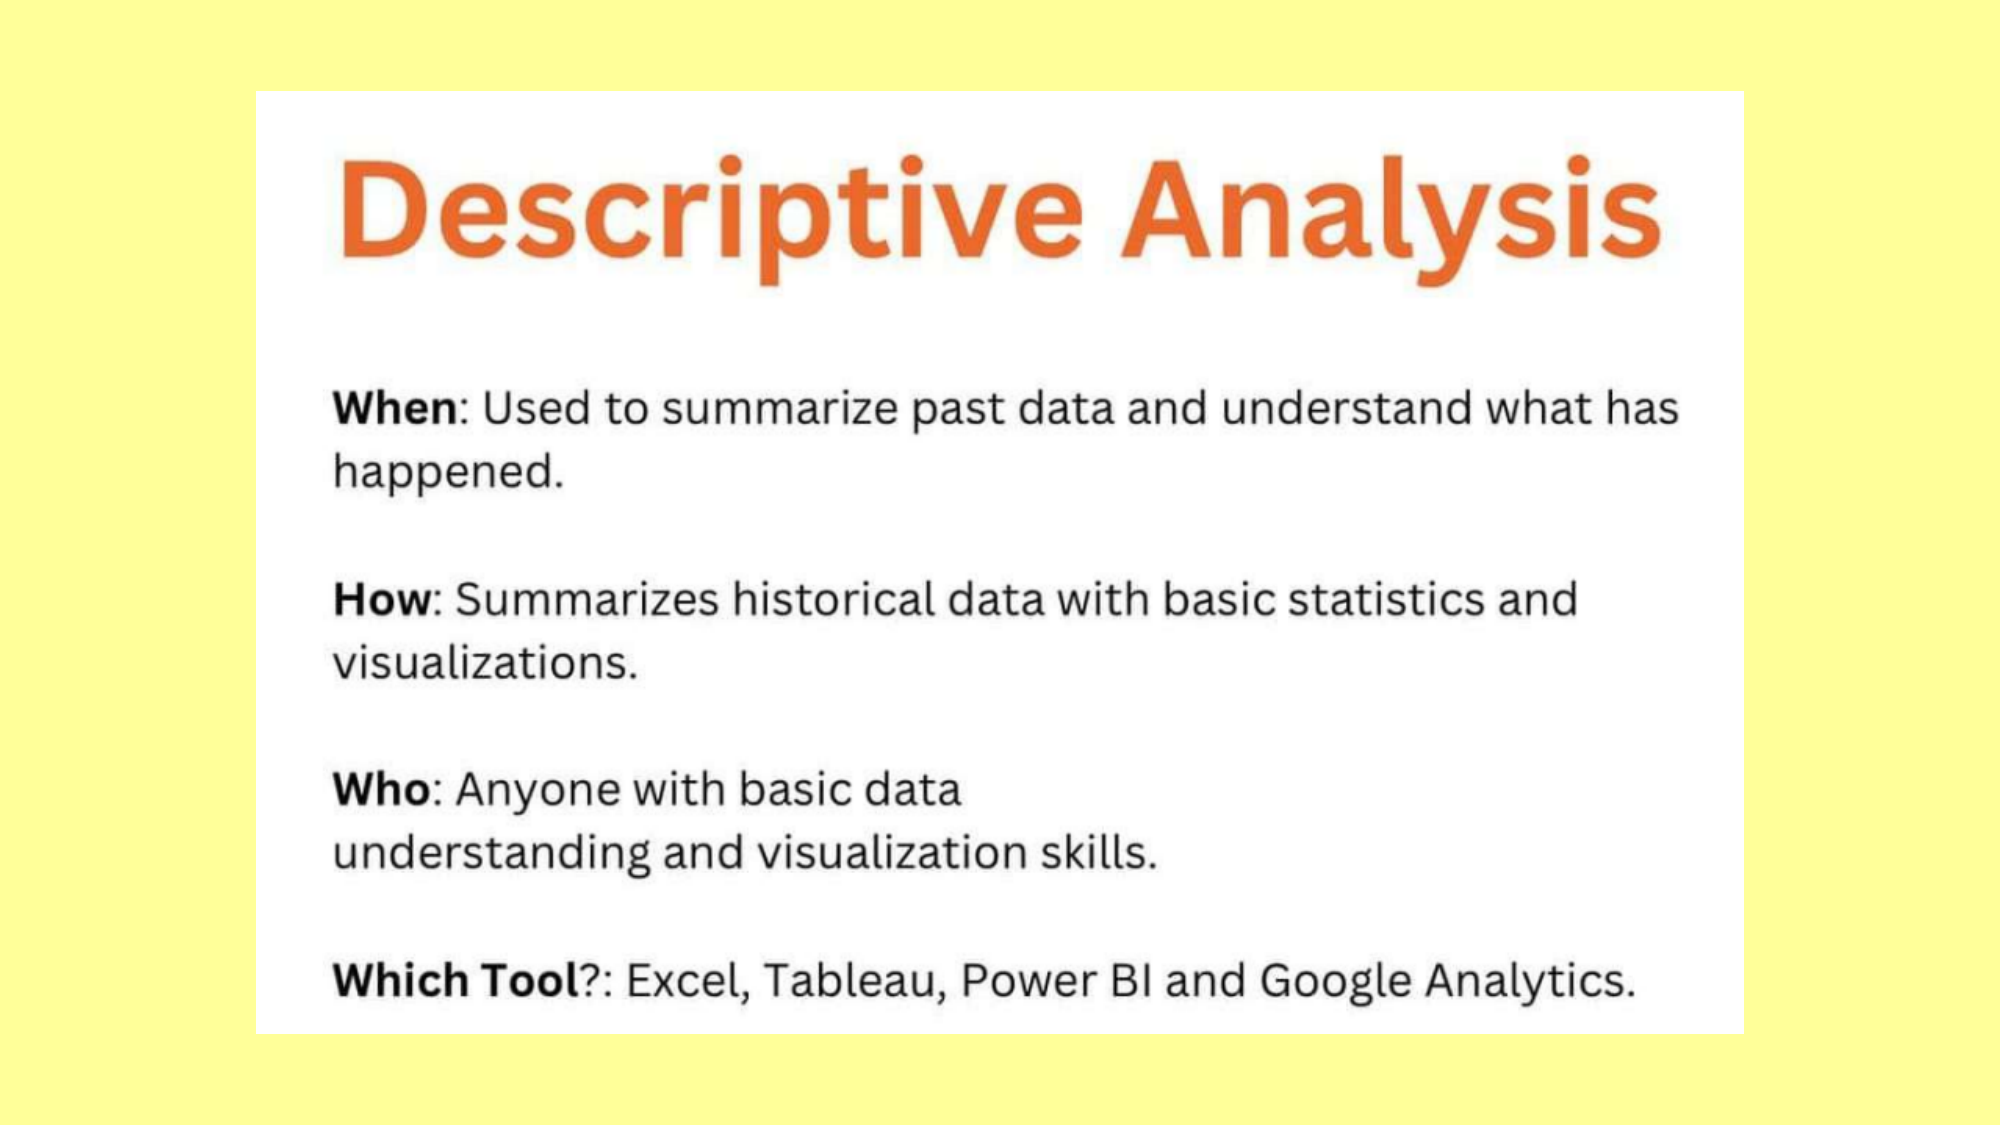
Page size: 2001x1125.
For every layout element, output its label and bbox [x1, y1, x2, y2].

picture [256, 91, 1744, 1034]
